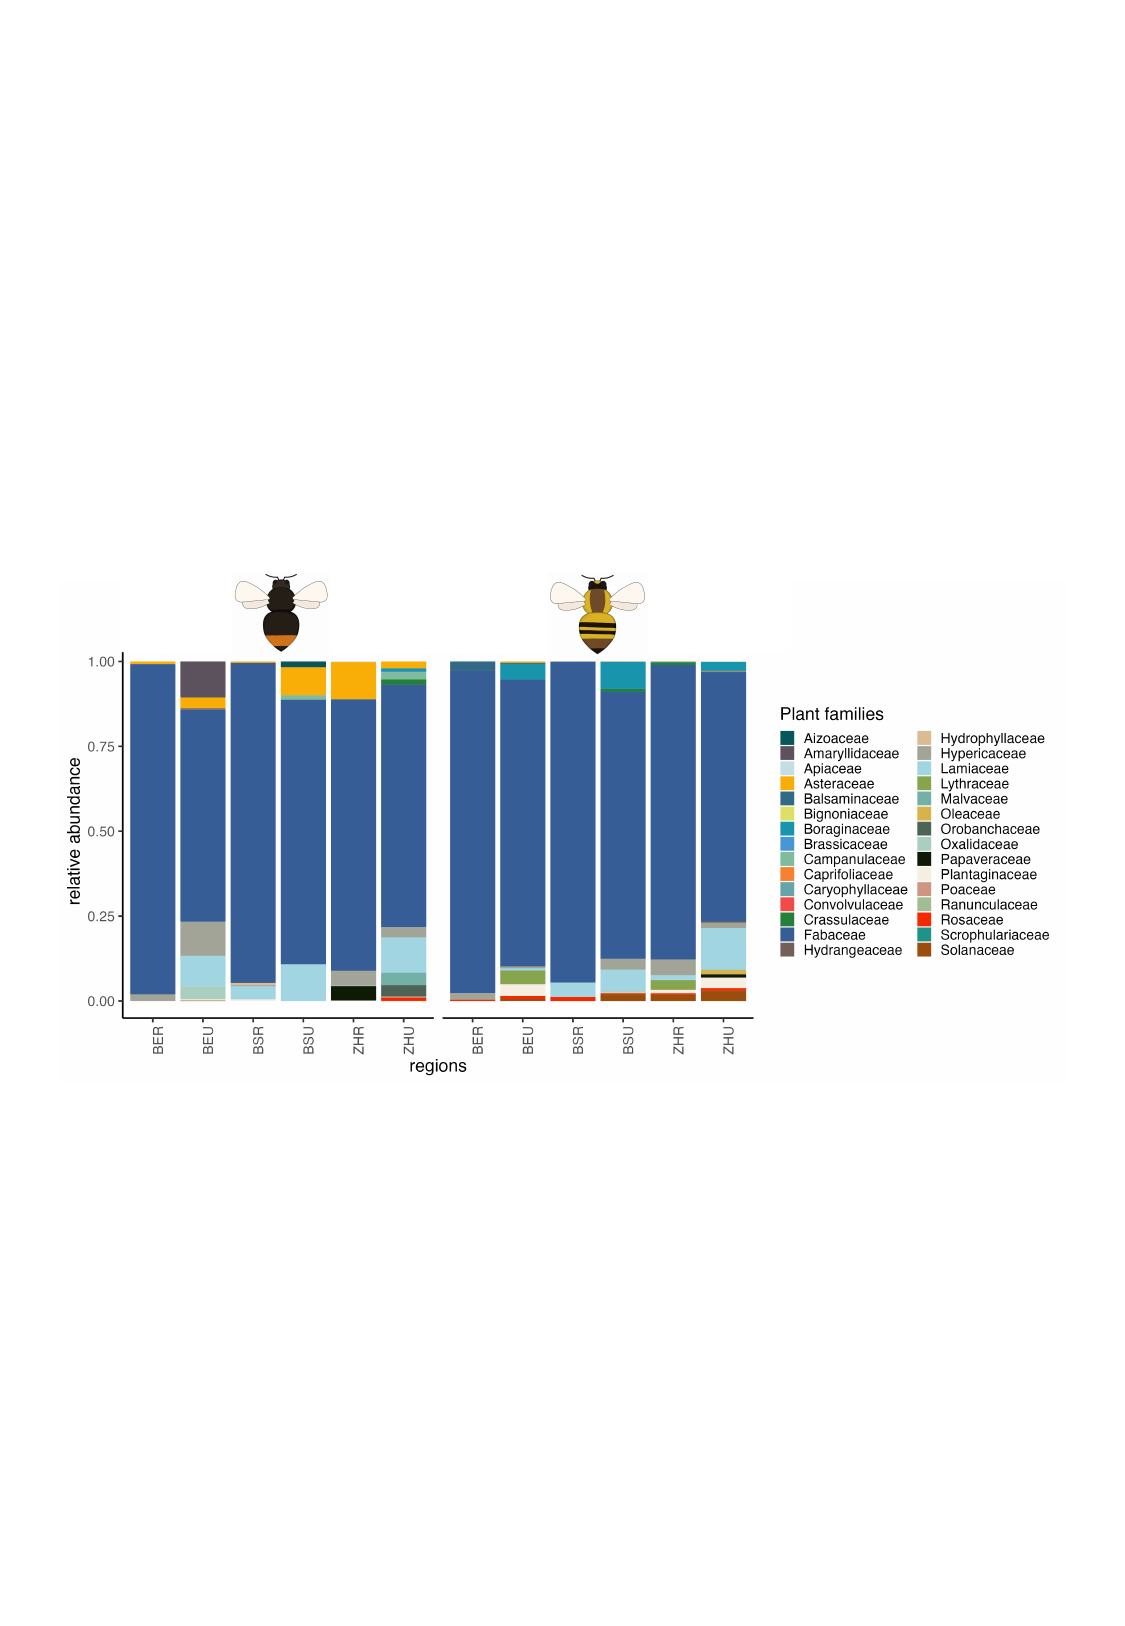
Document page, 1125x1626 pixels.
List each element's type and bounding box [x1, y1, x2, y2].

picture [58, 571, 1067, 1084]
